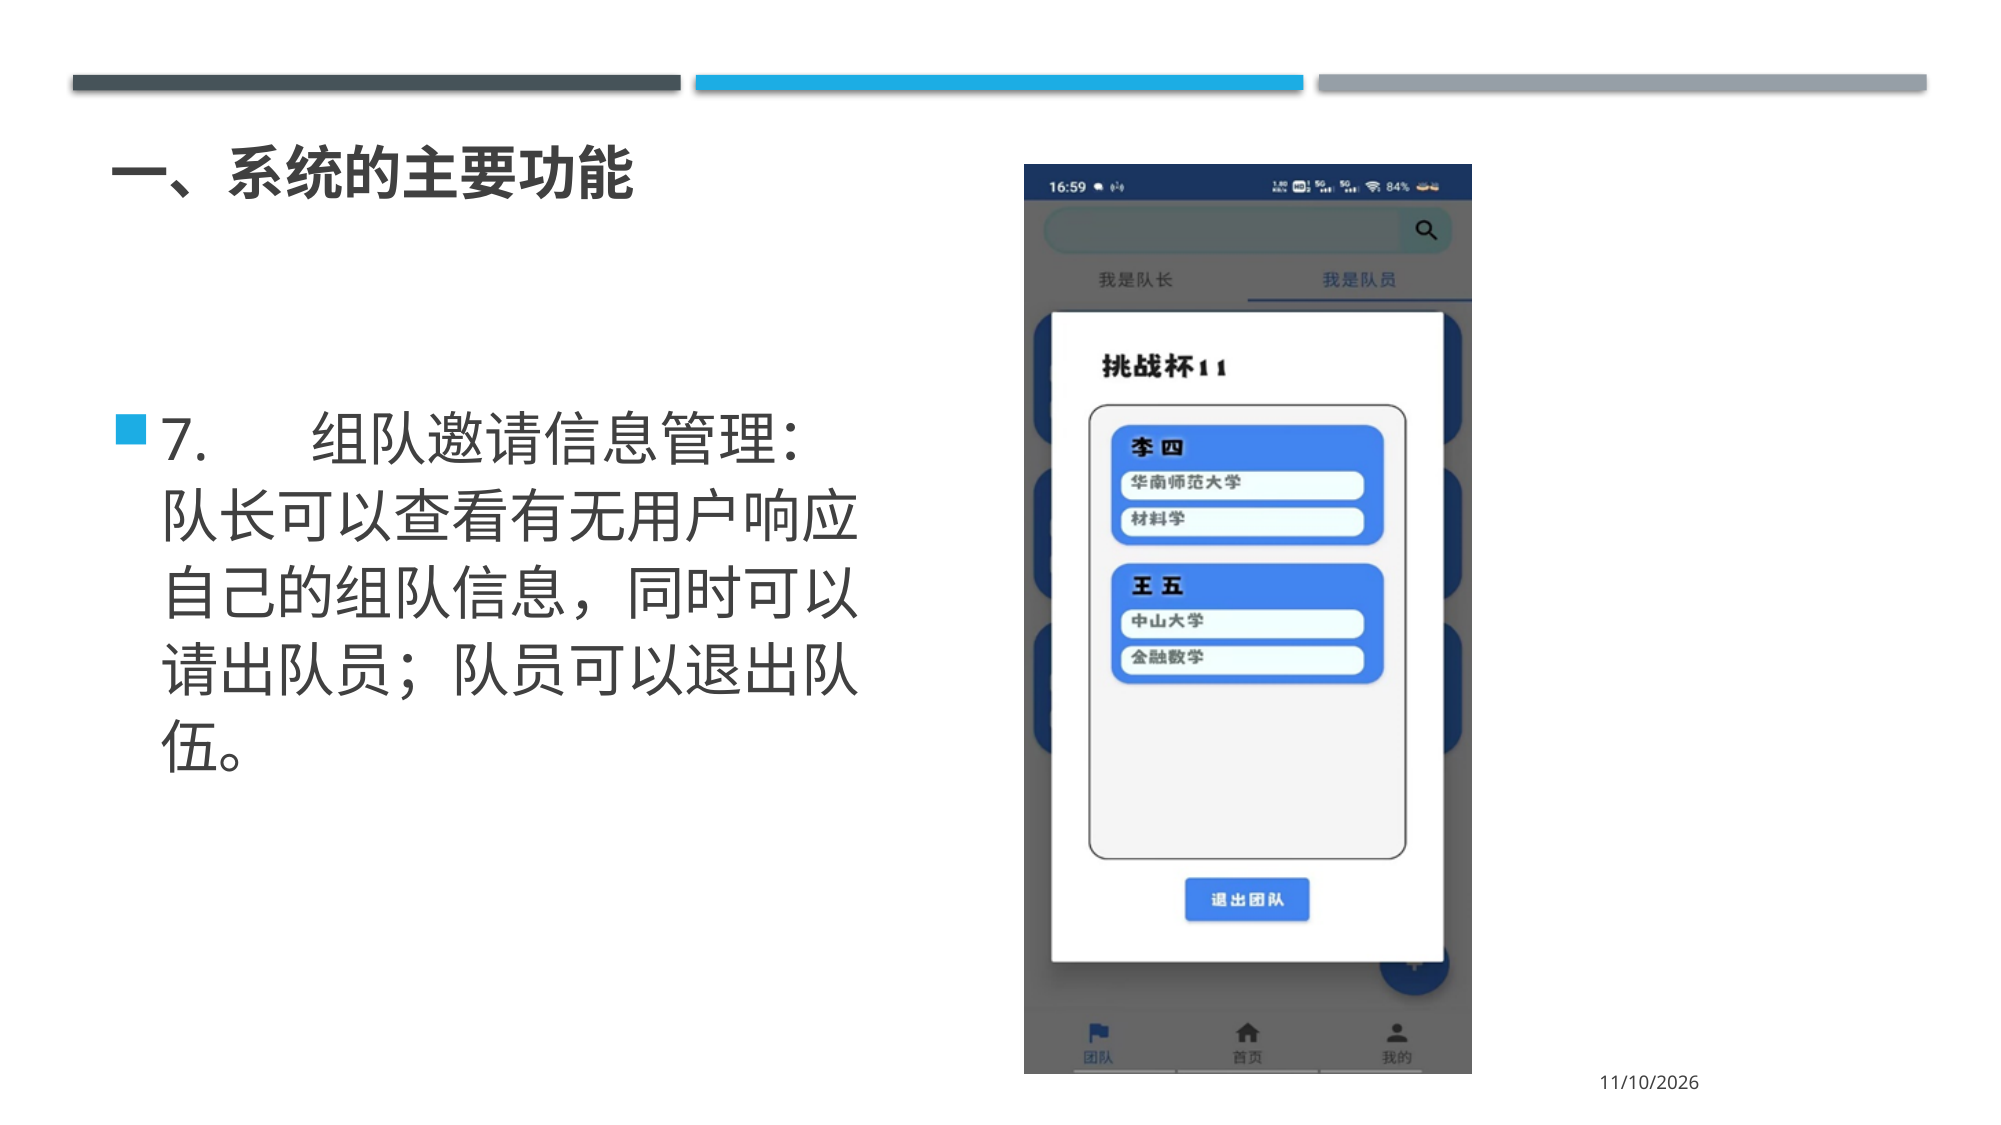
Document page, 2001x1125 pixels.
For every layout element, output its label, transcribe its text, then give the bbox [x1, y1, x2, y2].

list 7. 组队邀请信息管理：队长可以查看有无用户响应自己的组队信息，同时可以请出队员；队员可以退出队伍。 [95, 260, 877, 981]
picture [1023, 164, 1472, 1074]
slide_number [1247, 1053, 1715, 1114]
title 一、系统的主要功能 [95, 115, 1905, 214]
